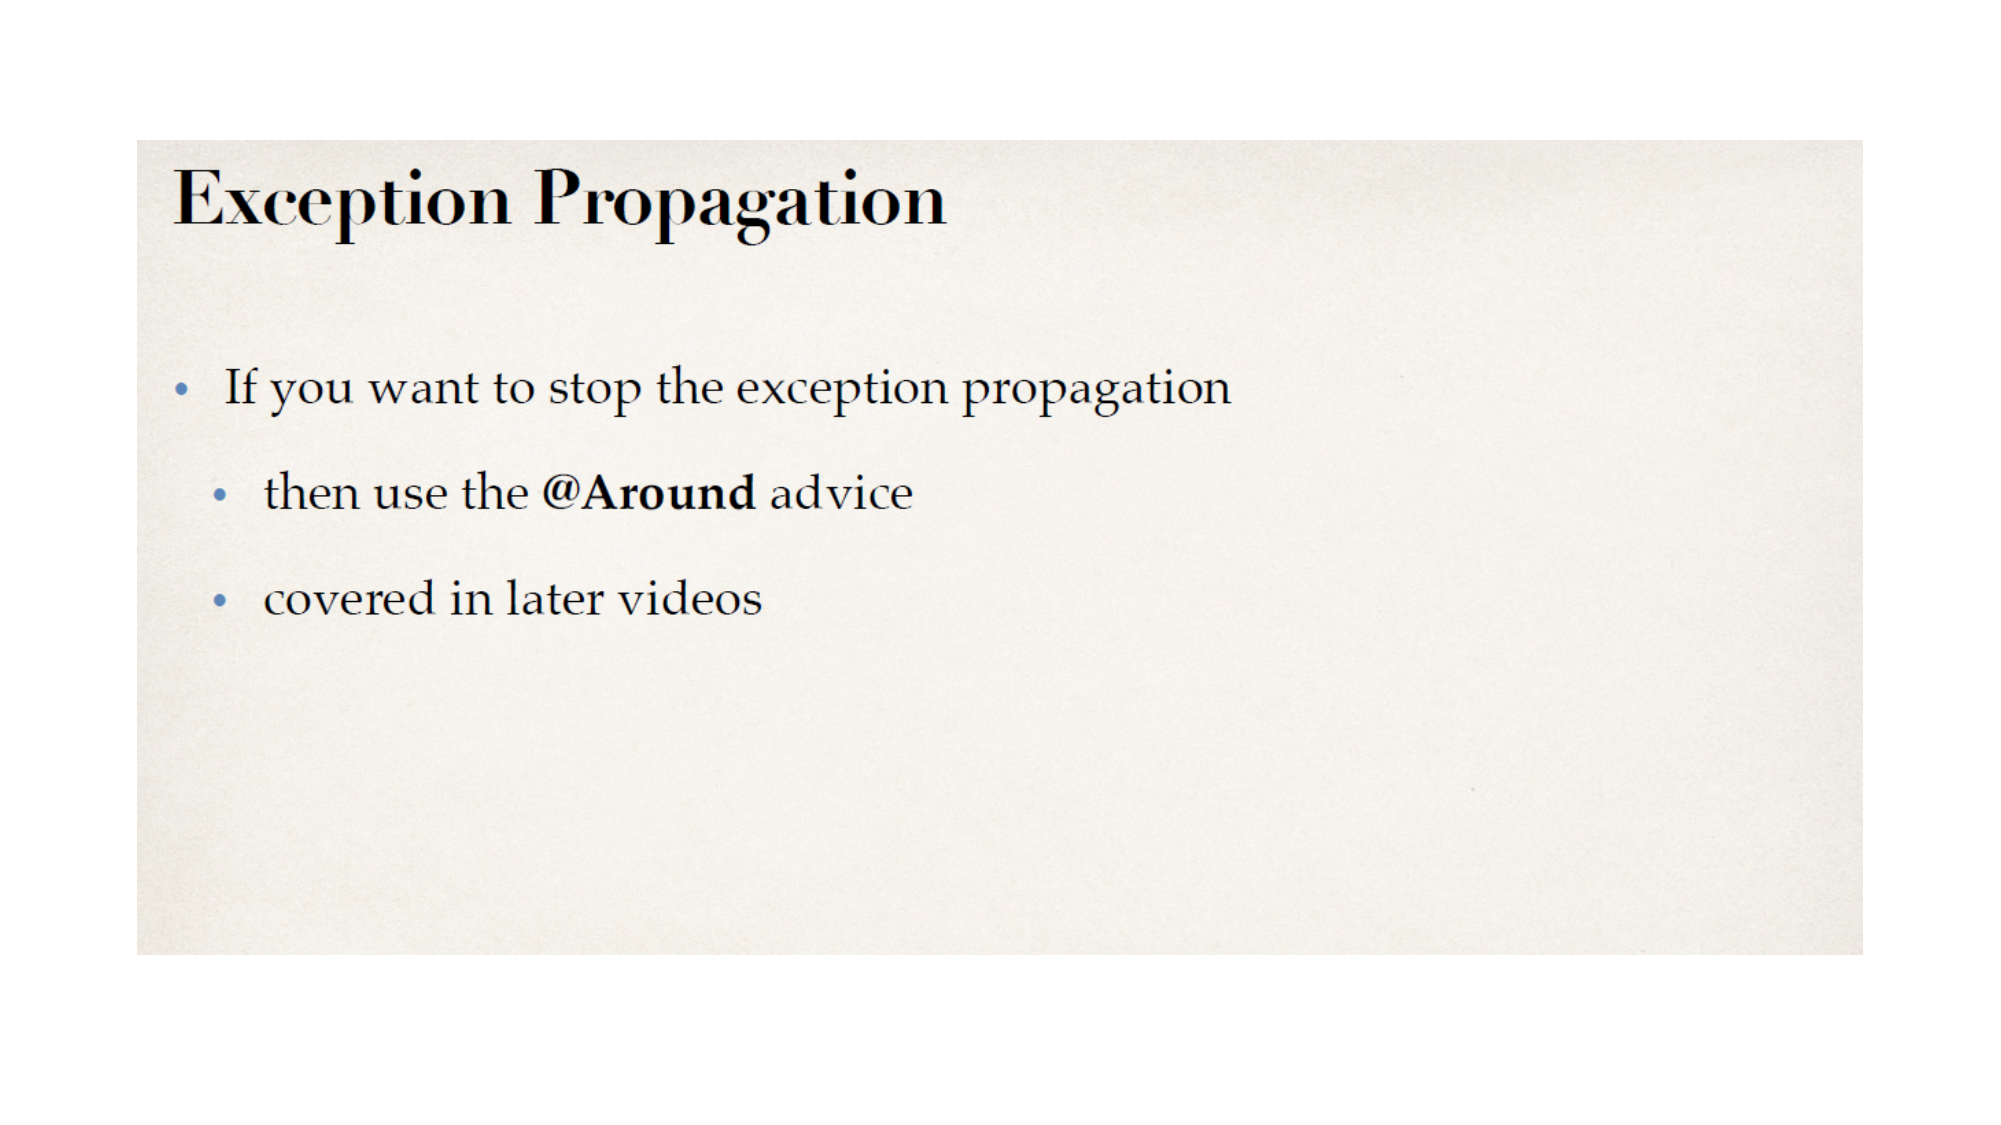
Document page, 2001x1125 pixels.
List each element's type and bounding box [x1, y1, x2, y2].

list [137, 140, 1863, 955]
